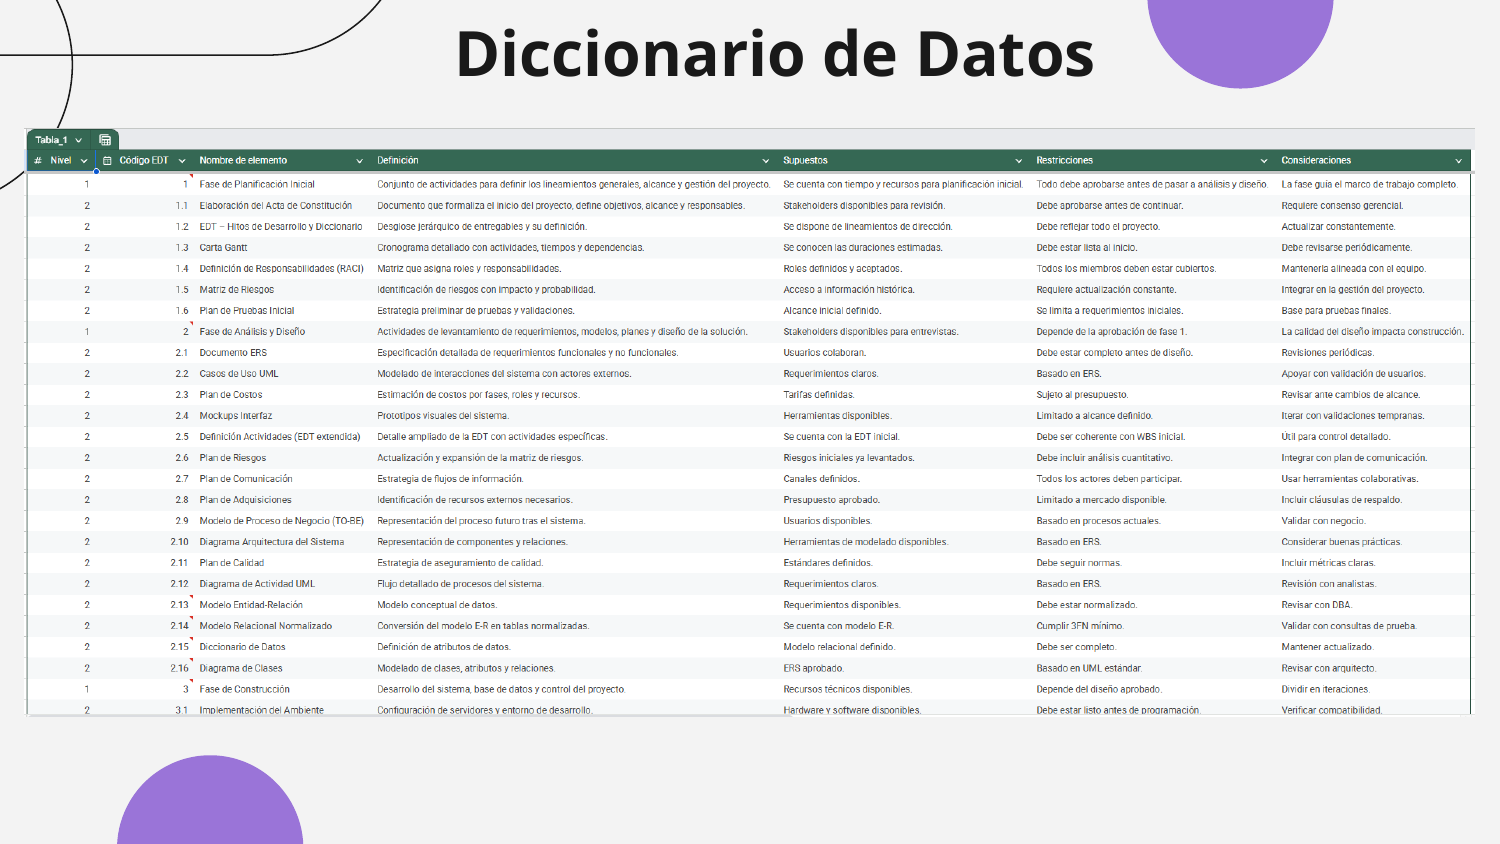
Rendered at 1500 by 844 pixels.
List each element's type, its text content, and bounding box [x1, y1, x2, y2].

title Diccionario de Datos [439, 15, 1164, 104]
picture [24, 128, 1476, 717]
